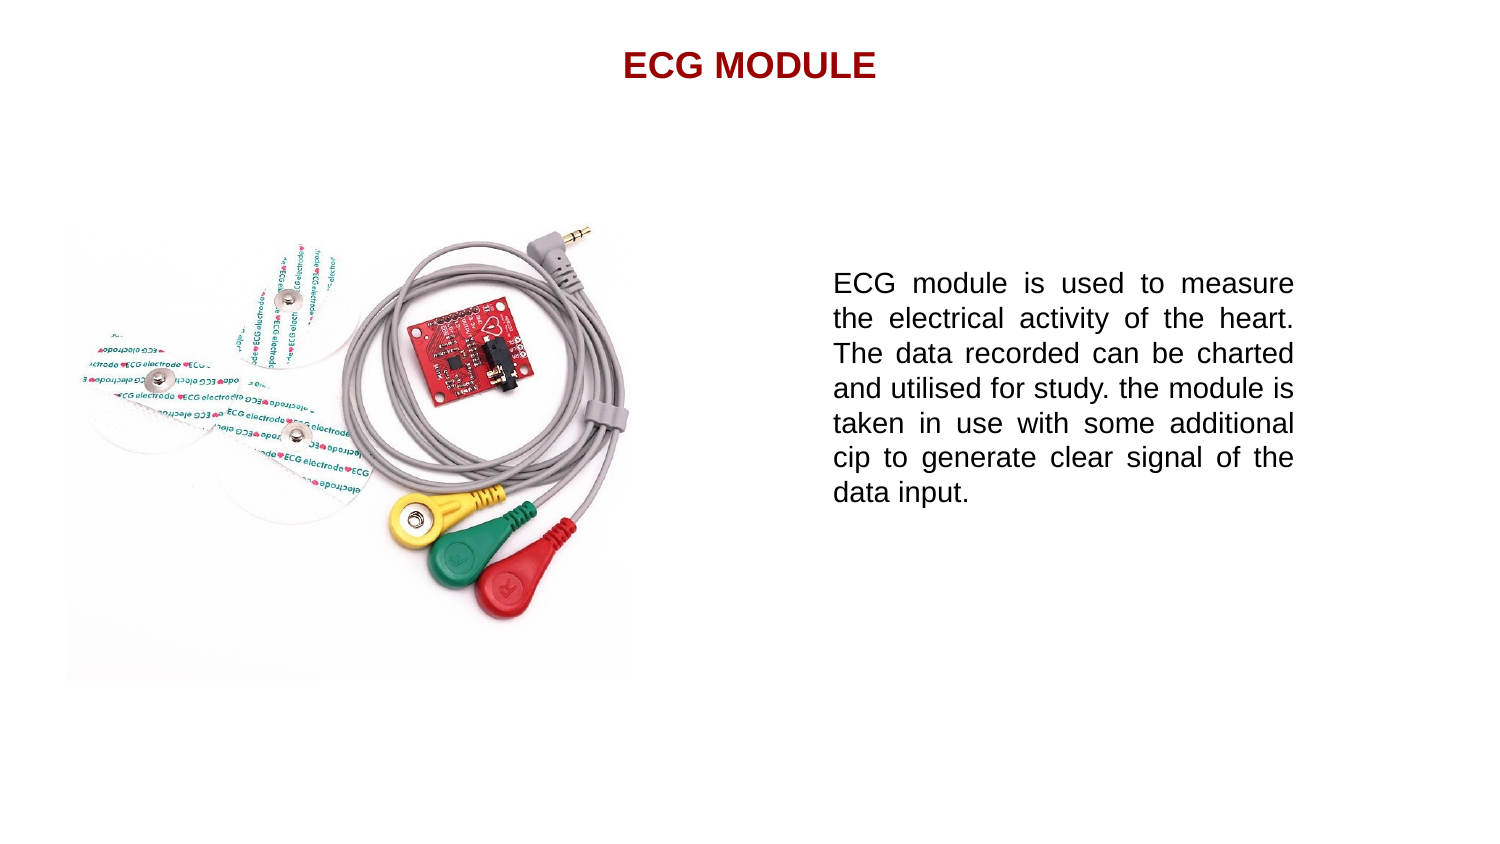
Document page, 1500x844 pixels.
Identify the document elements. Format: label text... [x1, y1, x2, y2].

text_box ECG MODULE [228, 25, 1272, 129]
text_box ECG module is used to measure the electrical activity of the heart. The data recorded can be charted and utilised for study. the module is taken in use with some additional cip to generate clear signal of the data input. [818, 249, 1311, 541]
picture [39, 199, 658, 704]
